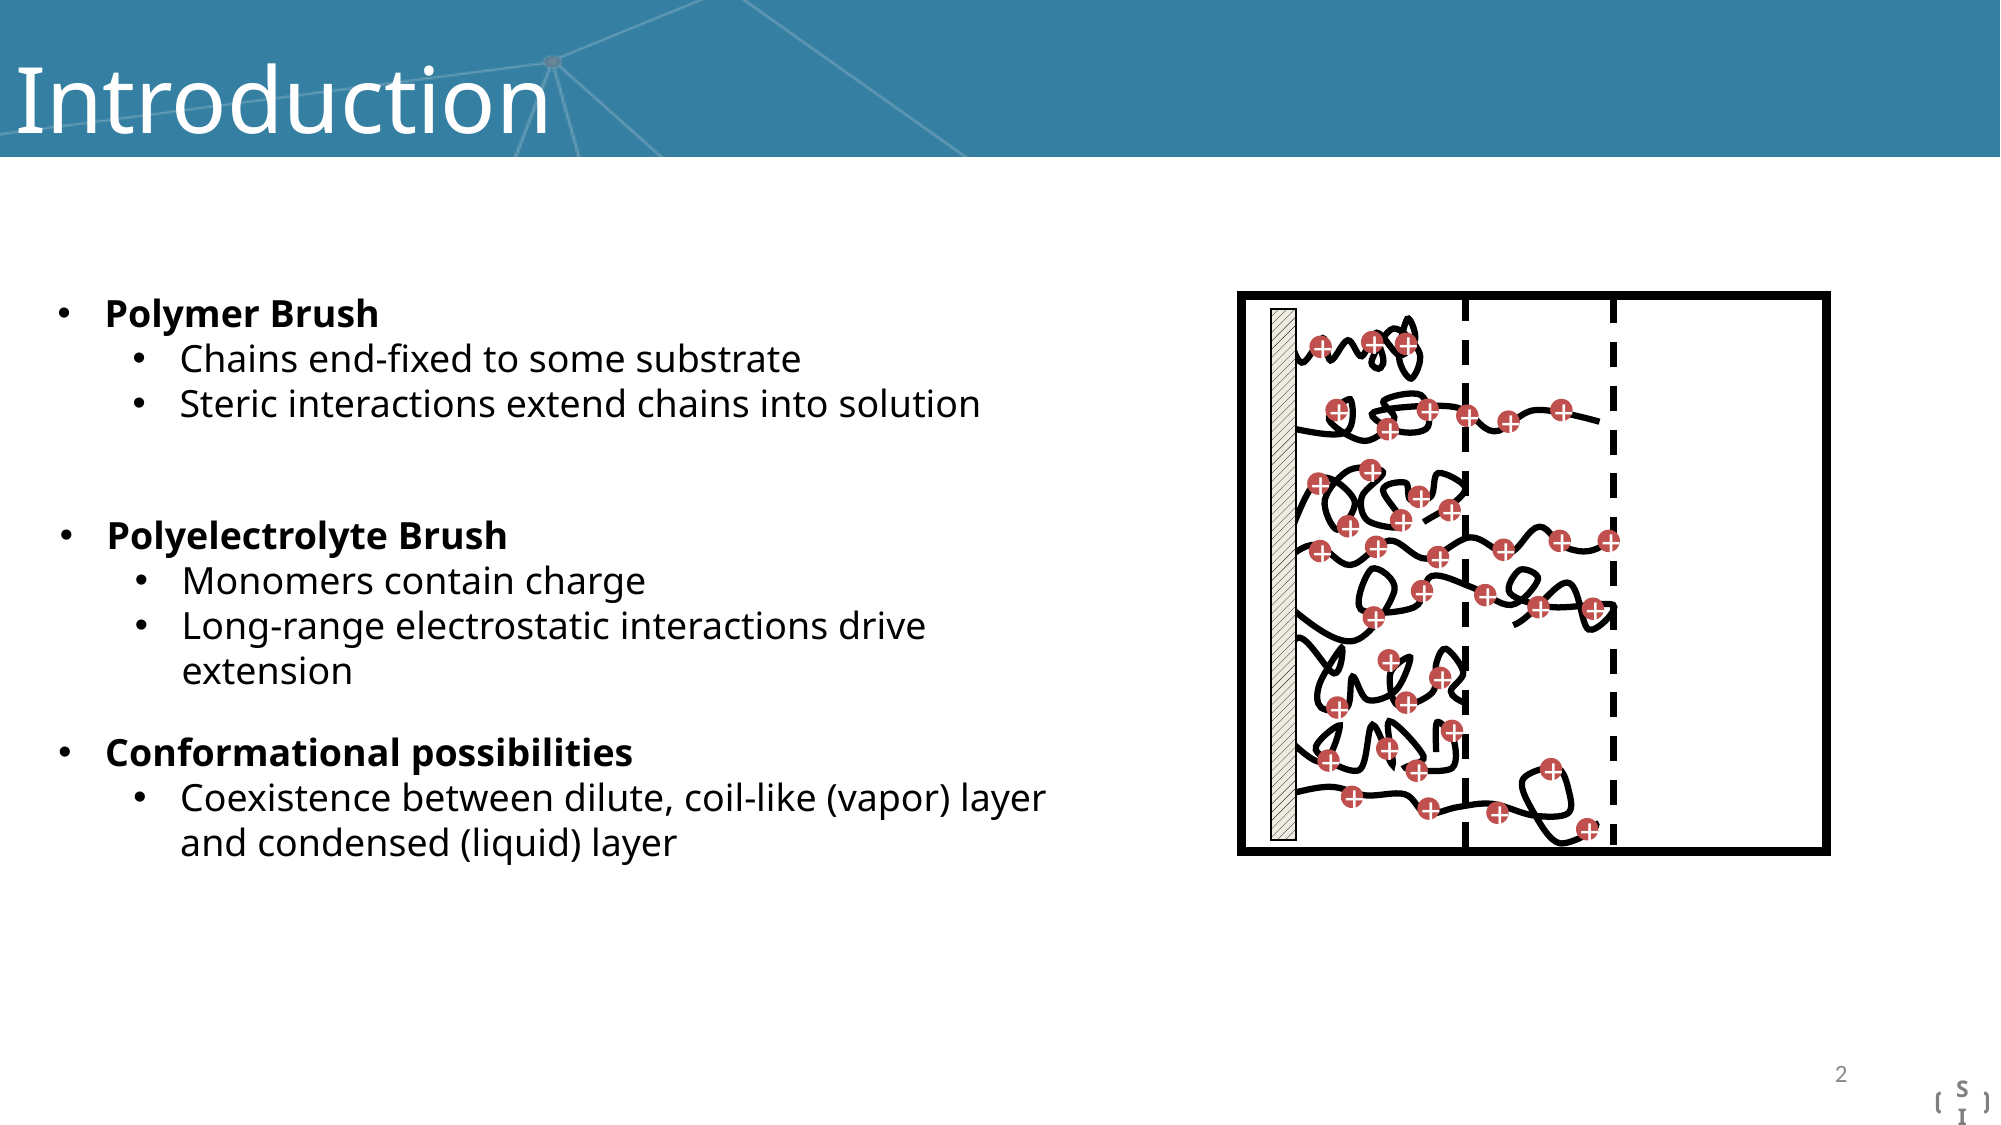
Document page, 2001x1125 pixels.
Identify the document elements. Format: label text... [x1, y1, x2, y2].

text_box Polyelectrolyte Brush Monomers contain charge Long-range electrostatic interactions drive extension [44, 482, 1066, 700]
slide_number 2 [1412, 1042, 1863, 1103]
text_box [1241, 295, 1827, 852]
title Introduction [0, 22, 1725, 154]
text_box Polymer Brush Chains end-fixed to some substrate Steric interactions extend chains into solution [42, 259, 1165, 433]
text_box Conformational possibilities Coexistence between dilute, coil-like (vapor) layer and condensed (liquid) layer [43, 699, 1064, 872]
